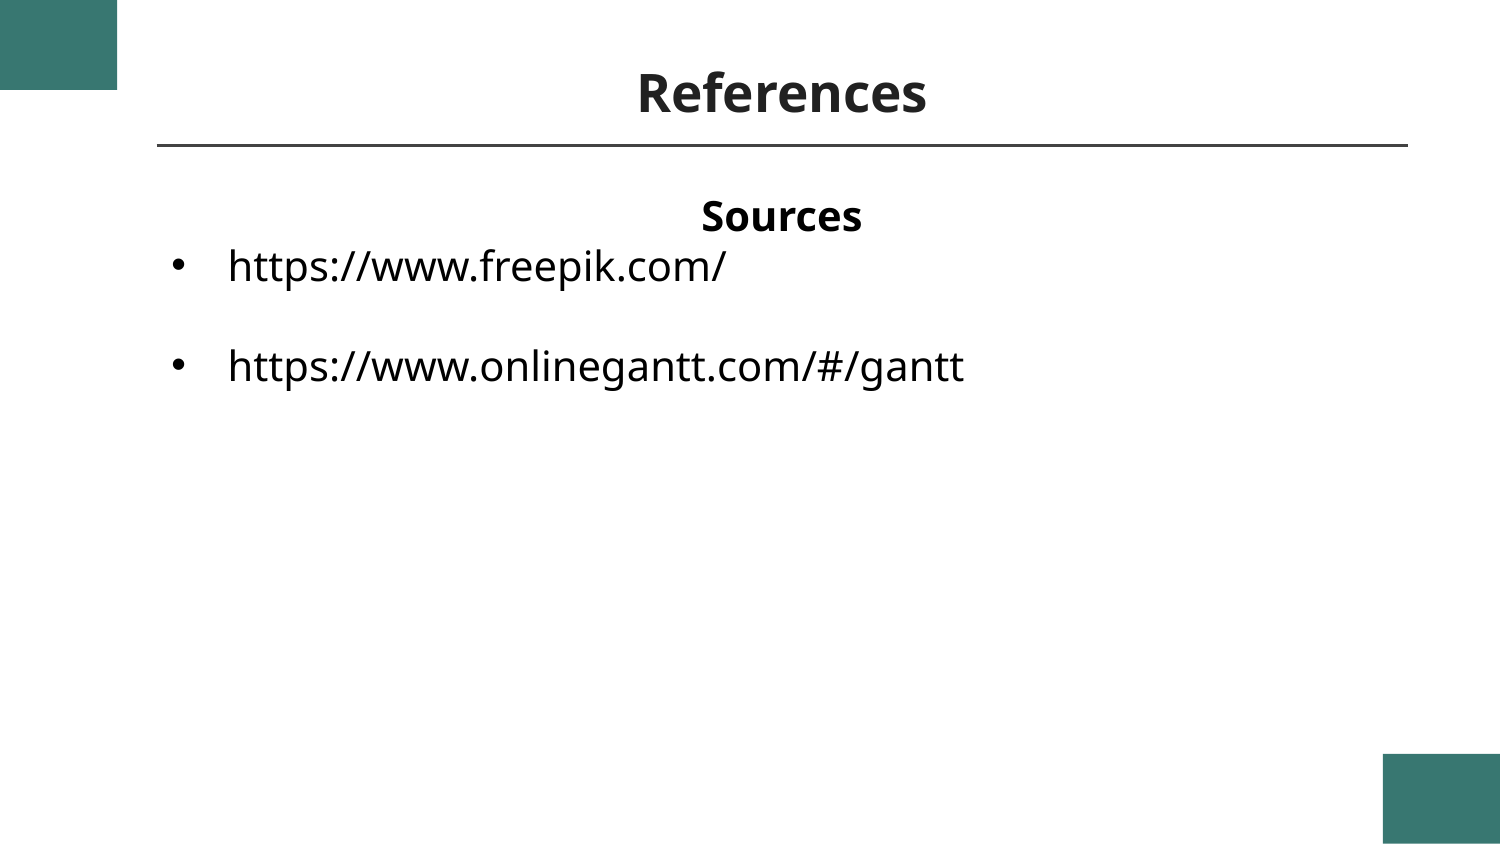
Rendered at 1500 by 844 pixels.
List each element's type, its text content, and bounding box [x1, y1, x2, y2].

text_box [1382, 753, 1500, 844]
title References [156, 45, 1408, 139]
text_box Sources https://www.freepik.com/ https://www.onlinegantt.com/#/gantt [156, 181, 1408, 799]
text_box [0, 0, 118, 90]
